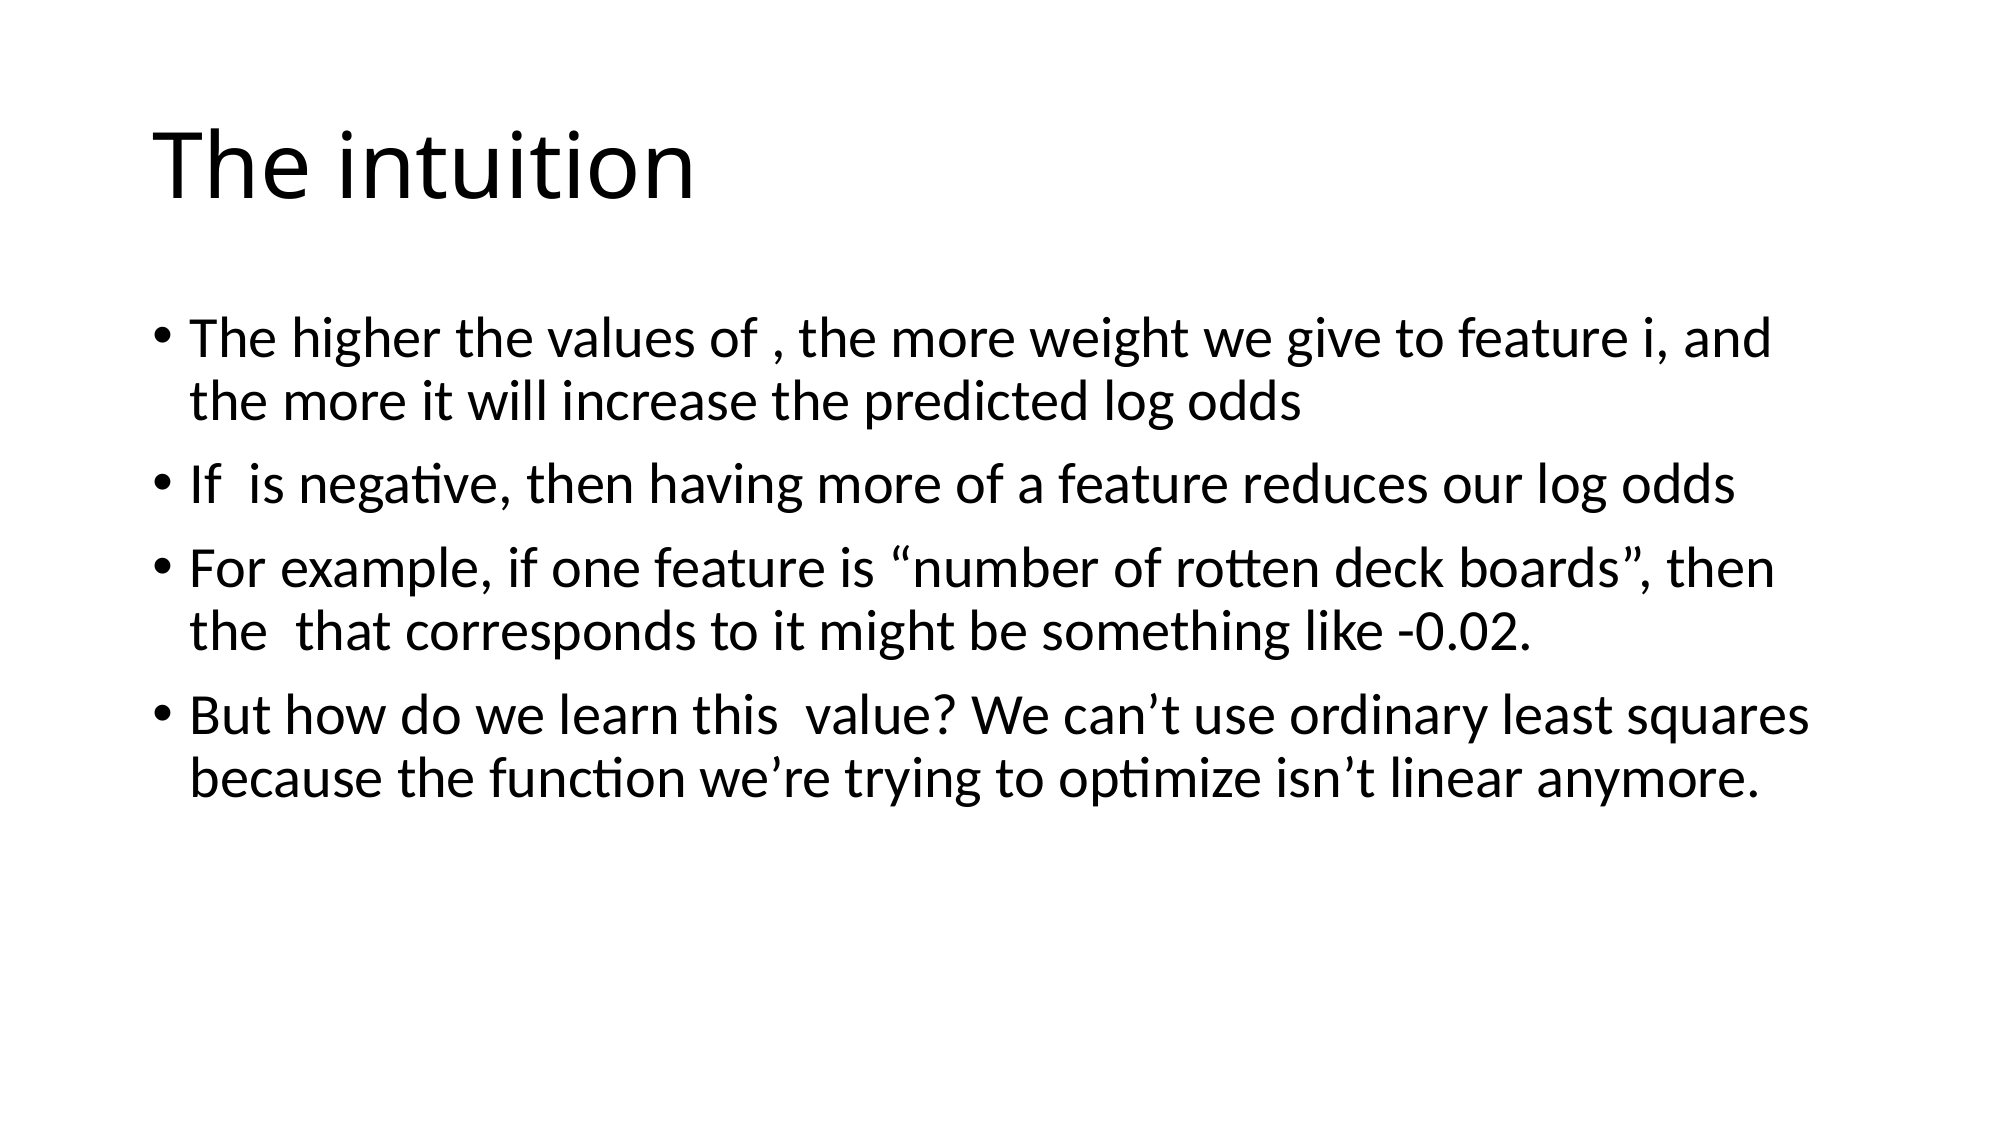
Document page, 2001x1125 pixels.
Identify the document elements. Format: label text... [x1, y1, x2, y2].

title The intuition [137, 59, 1863, 278]
